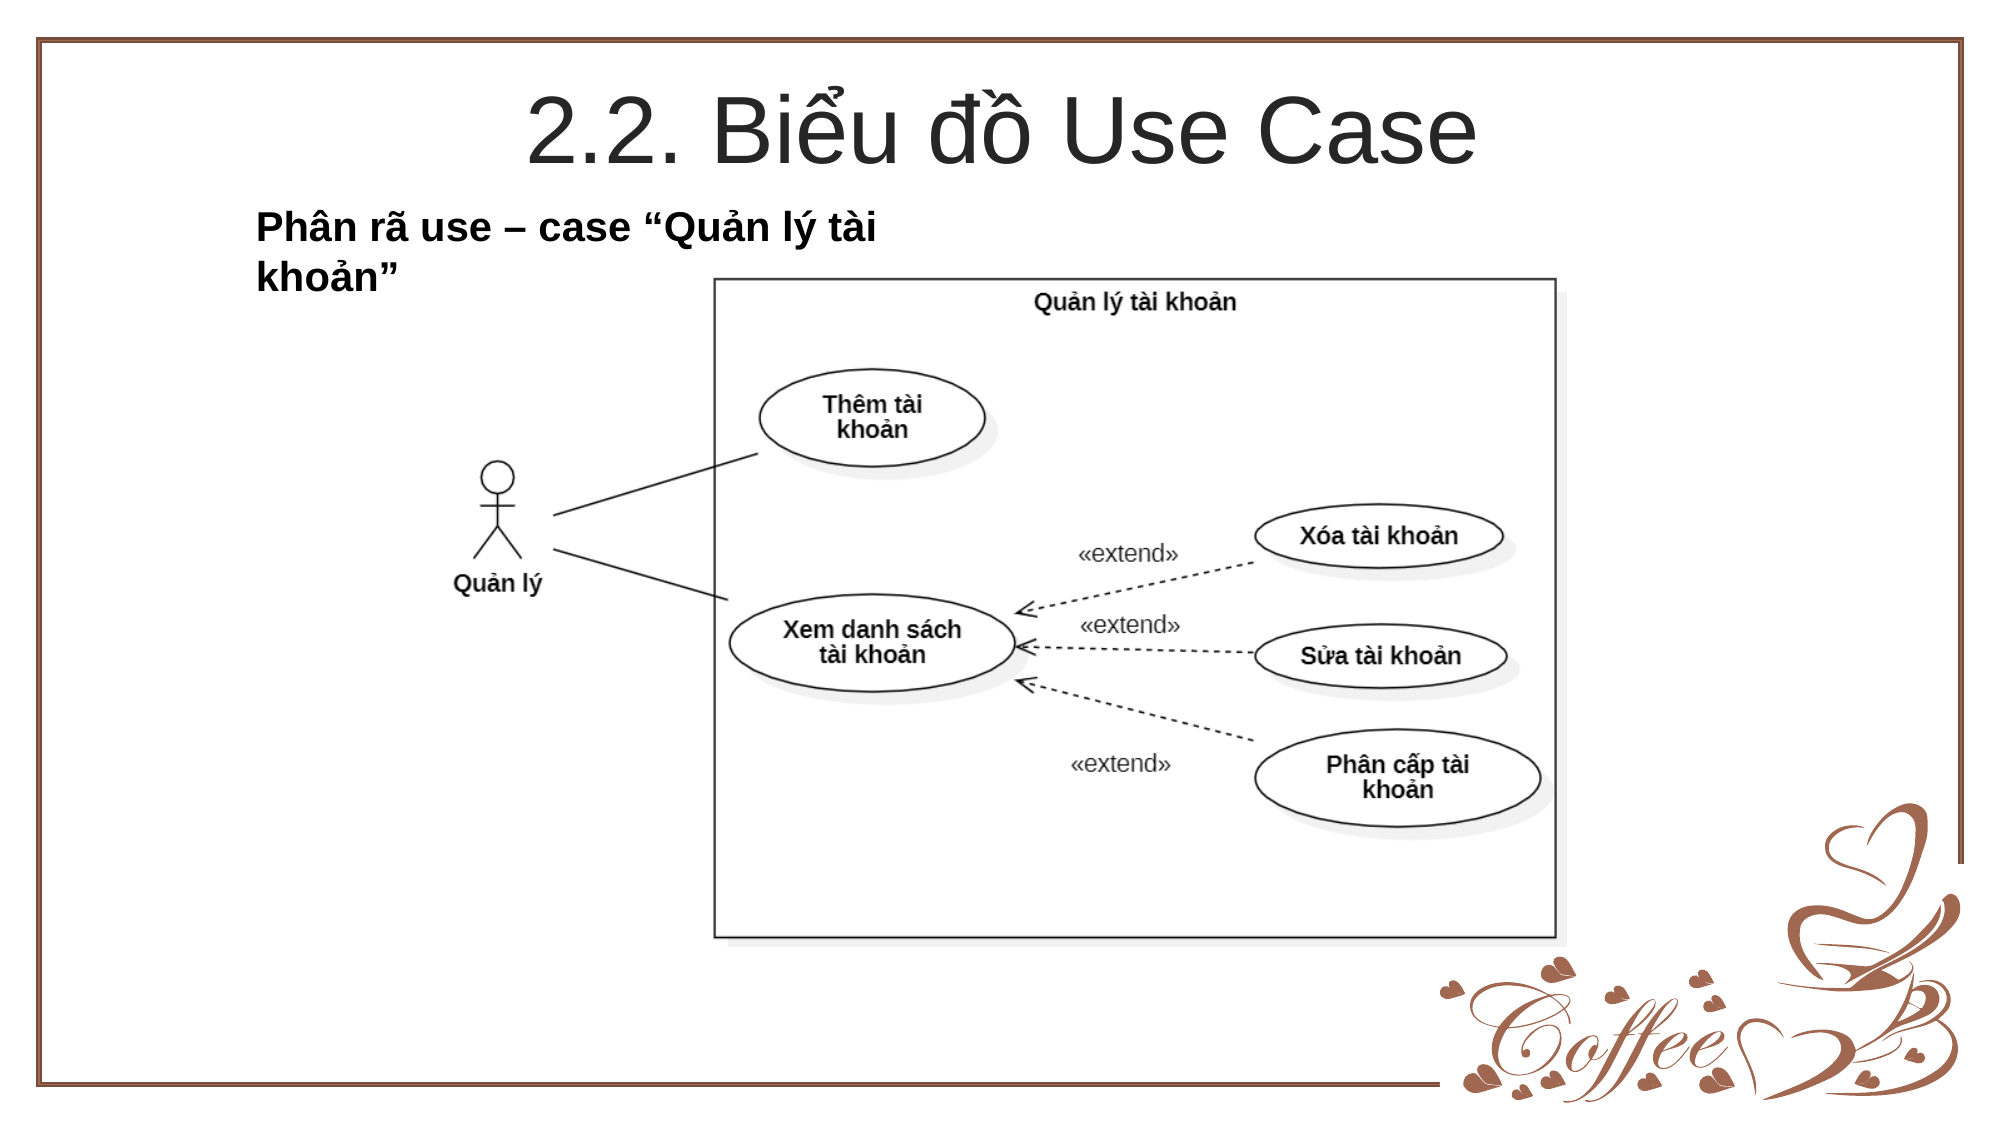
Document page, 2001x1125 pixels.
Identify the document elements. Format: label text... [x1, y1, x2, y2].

text_box Phân rã use – case “Quản lý tài khoản” [241, 192, 1044, 308]
picture [437, 257, 1567, 947]
list 2.2. Biểu đồ Use Case [53, 73, 1952, 193]
